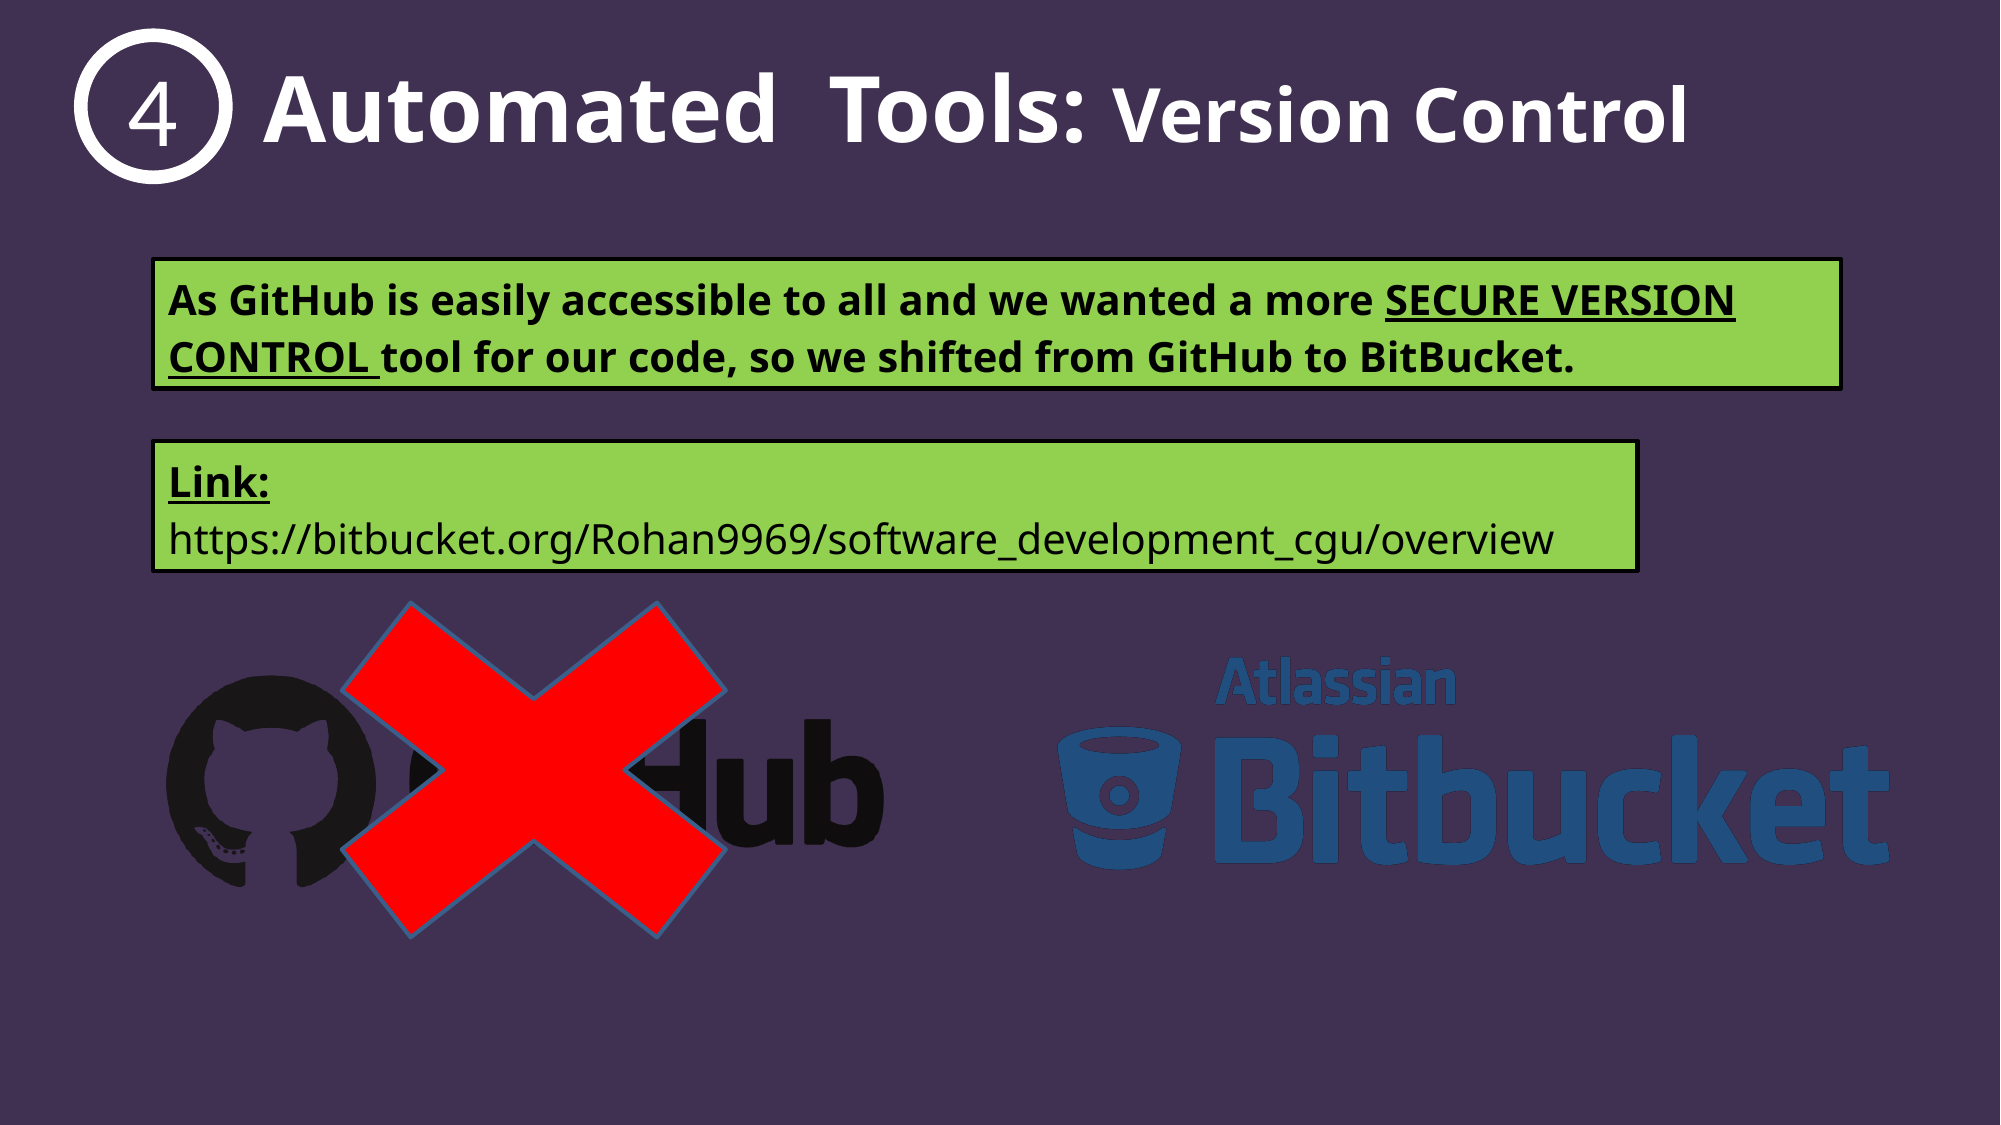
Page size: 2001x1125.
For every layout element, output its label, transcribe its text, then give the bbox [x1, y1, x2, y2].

text_box Link: https://bitbucket.org/Rohan9969/software_development_cgu/overview [153, 440, 1638, 571]
text_box As GitHub is easily accessible to all and we wanted a more SECURE VERSION CONTROL tool for our code, so we shifted from GitHub to BitBucket. [153, 258, 1841, 389]
text_box Automated Tools: Version Control [248, 43, 2000, 169]
picture [1034, 532, 1913, 994]
picture [49, 598, 1001, 964]
text_box 4 [73, 28, 233, 185]
